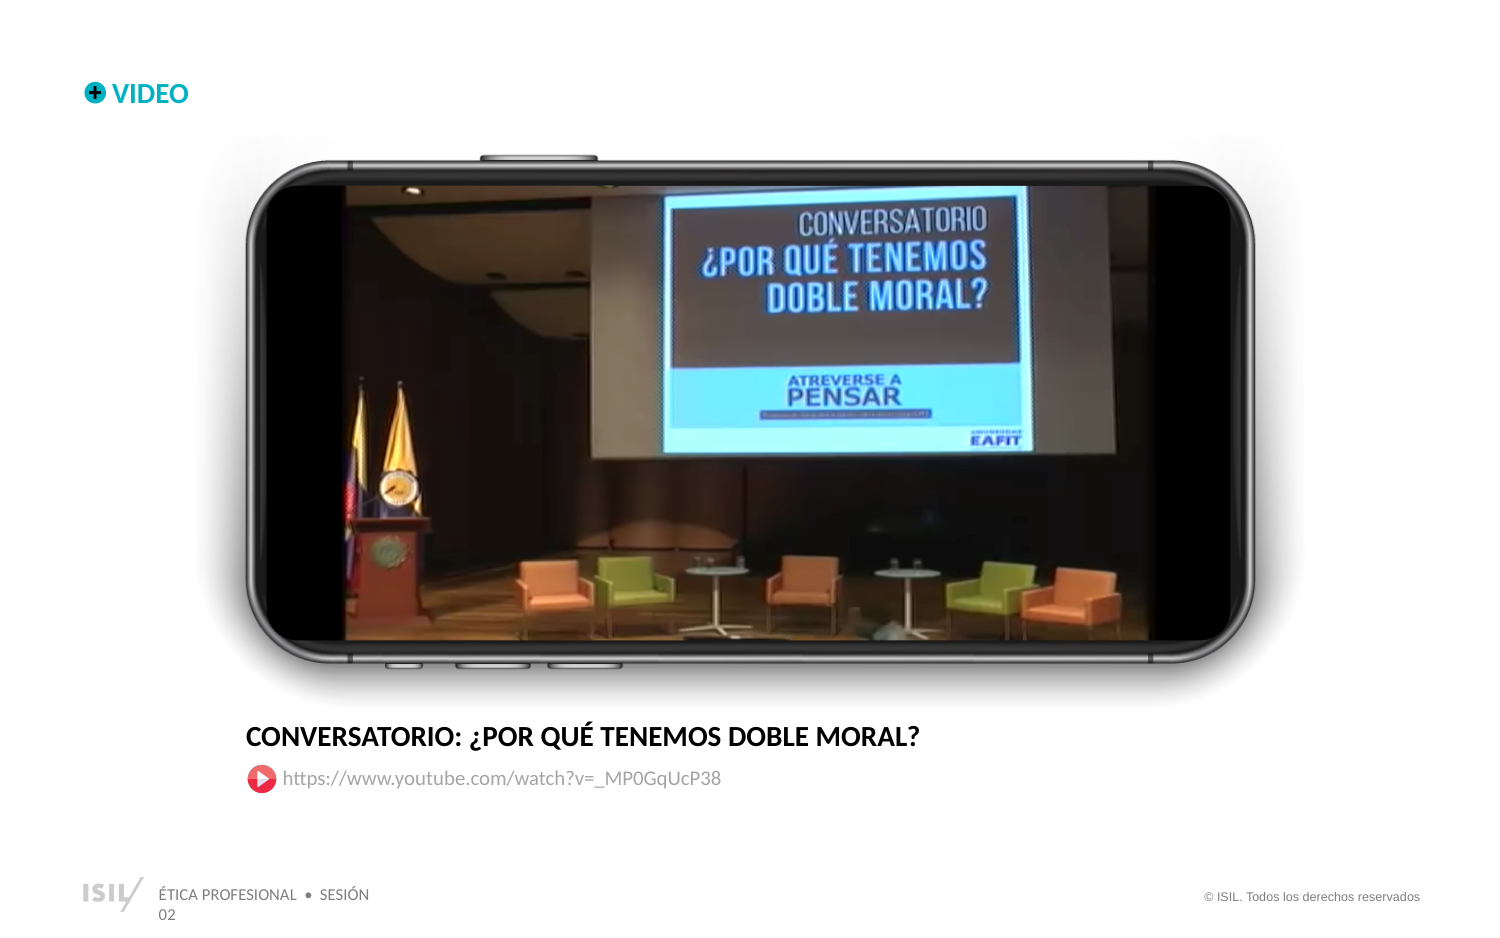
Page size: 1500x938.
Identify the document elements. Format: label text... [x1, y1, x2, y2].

picture [126, 135, 1376, 794]
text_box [84, 81, 107, 104]
text_box CONVERSATORIO: ¿POR QUÉ TENEMOS DOBLE MORAL? https://www.youtube.com/watch?v=_MP0GqUcP38 [282, 772, 1231, 790]
text_box VIDEO [112, 78, 202, 111]
